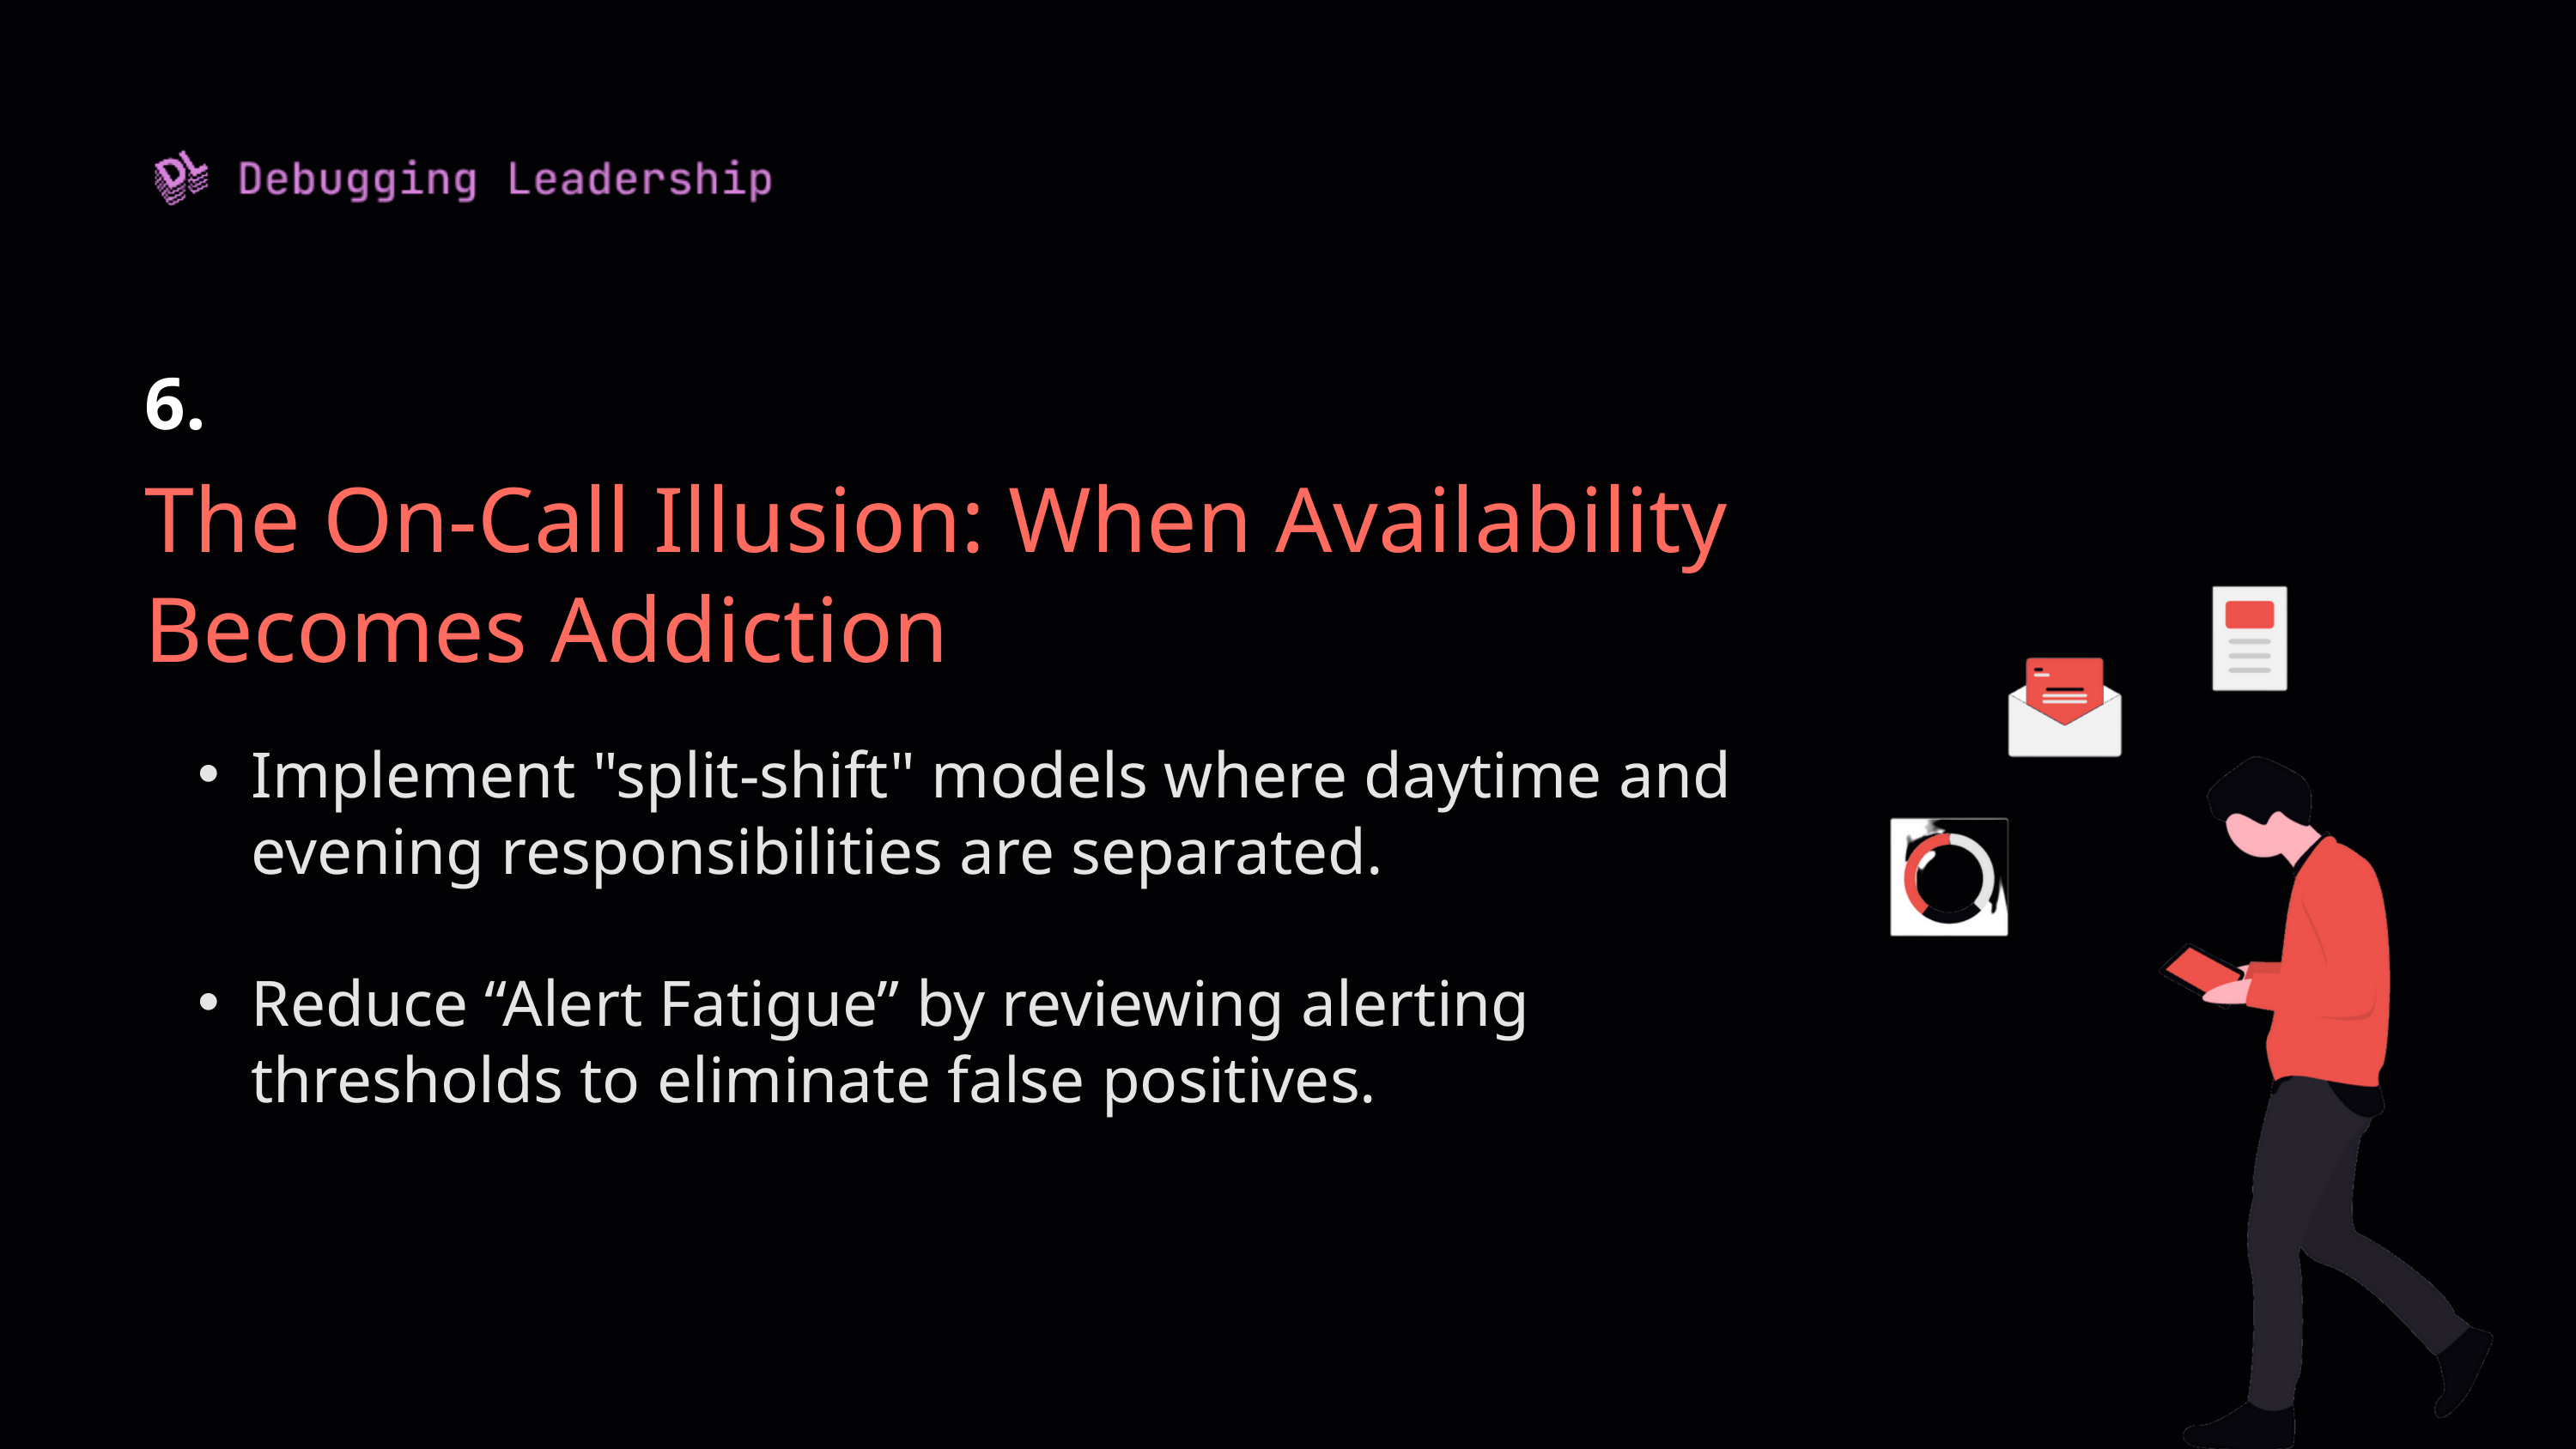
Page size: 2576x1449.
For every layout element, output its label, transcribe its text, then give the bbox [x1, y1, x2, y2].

text_box Implement "split-shift" models where daytime and evening responsibilities are separated. Reduce “Alert Fatigue” by reviewing alerting thresholds to eliminate false positives. [144, 733, 1758, 1116]
text_box The On-Call Illusion: When Availability Becomes Addiction [144, 461, 1758, 680]
text_box [144, 144, 775, 215]
text_box [1818, 501, 2576, 1449]
text_box 6. [144, 356, 1648, 444]
